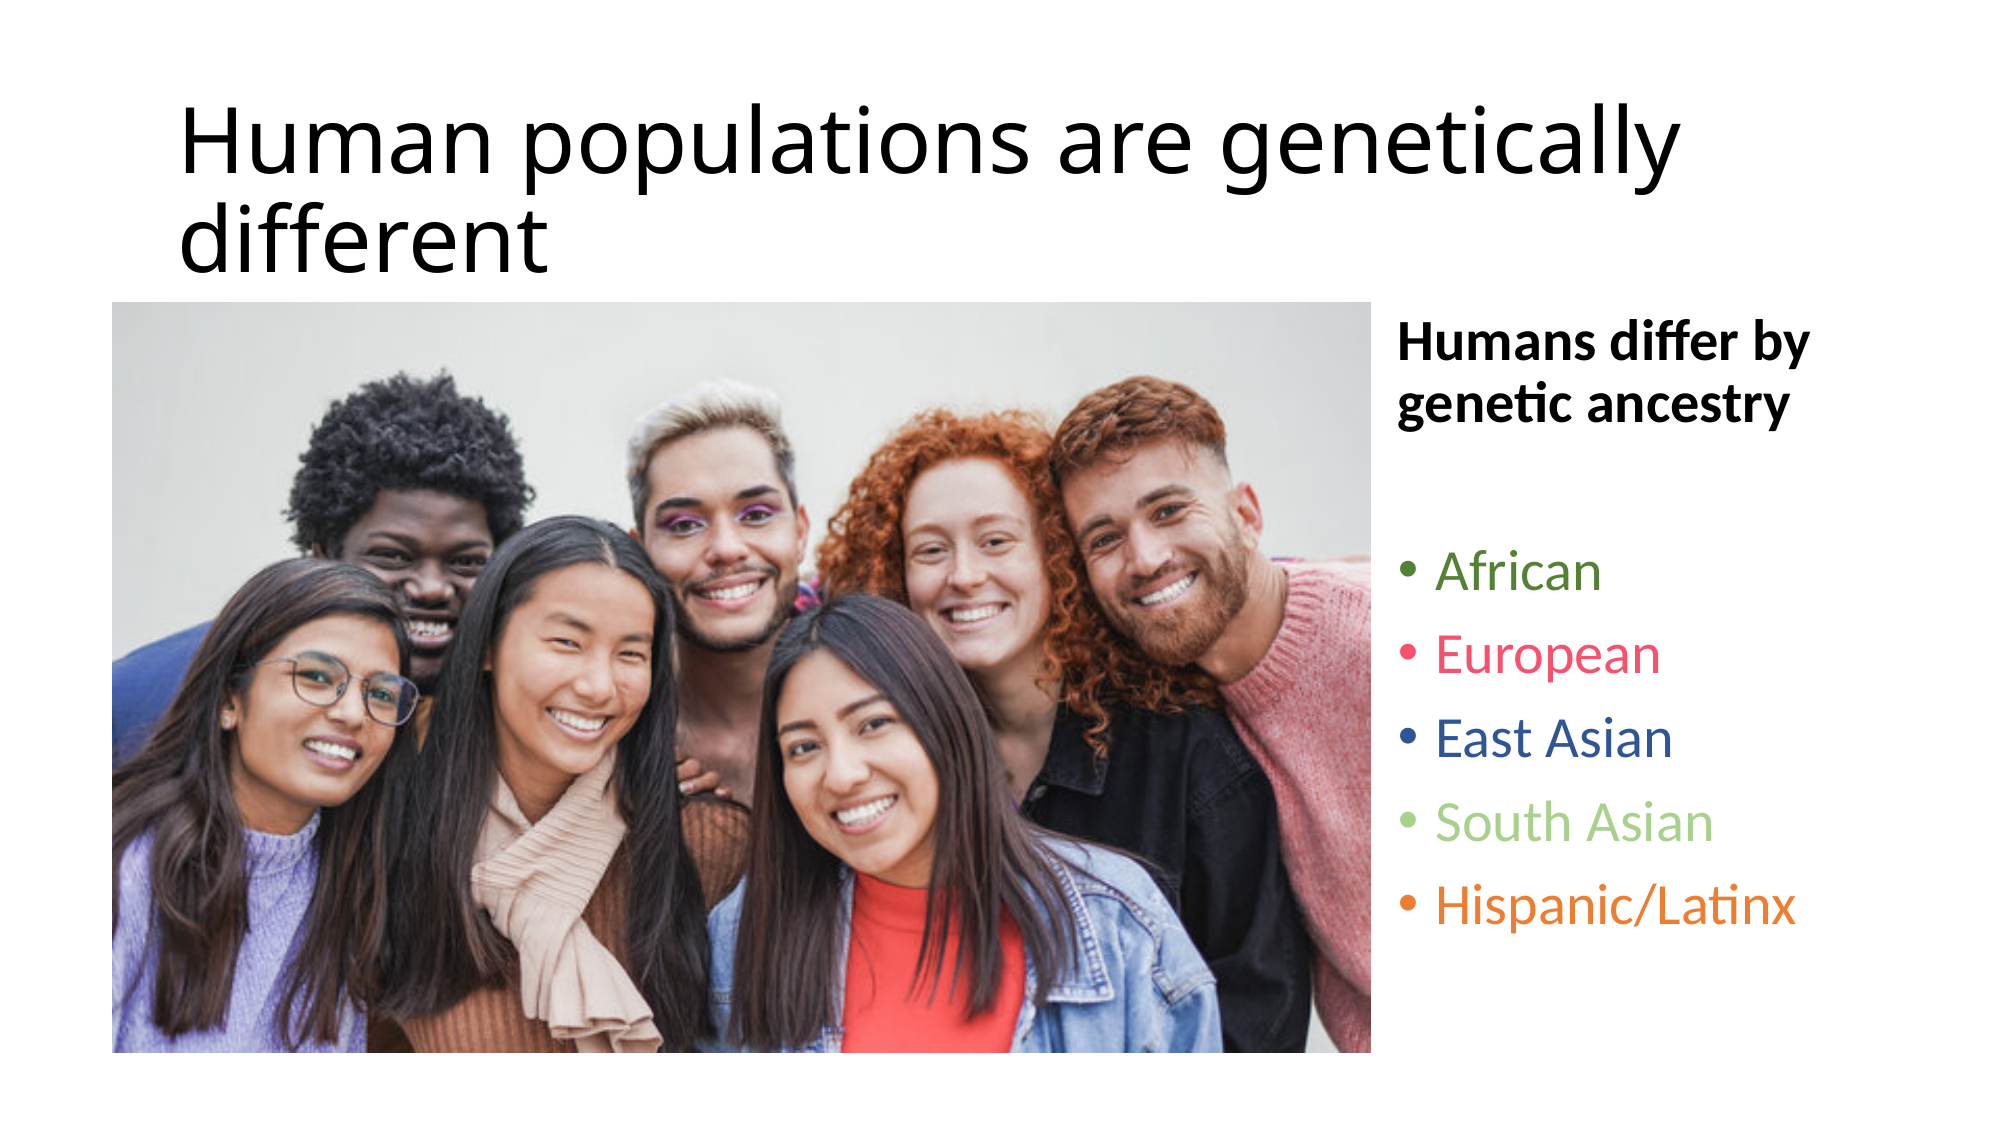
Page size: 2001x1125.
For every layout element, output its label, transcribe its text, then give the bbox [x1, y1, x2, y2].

picture [112, 302, 1371, 1053]
list Humans differ by genetic ancestry African European East Asian South Asian Hispanic/Latinx [1382, 302, 2000, 1017]
text_box Human populations are genetically different [162, 84, 1888, 303]
